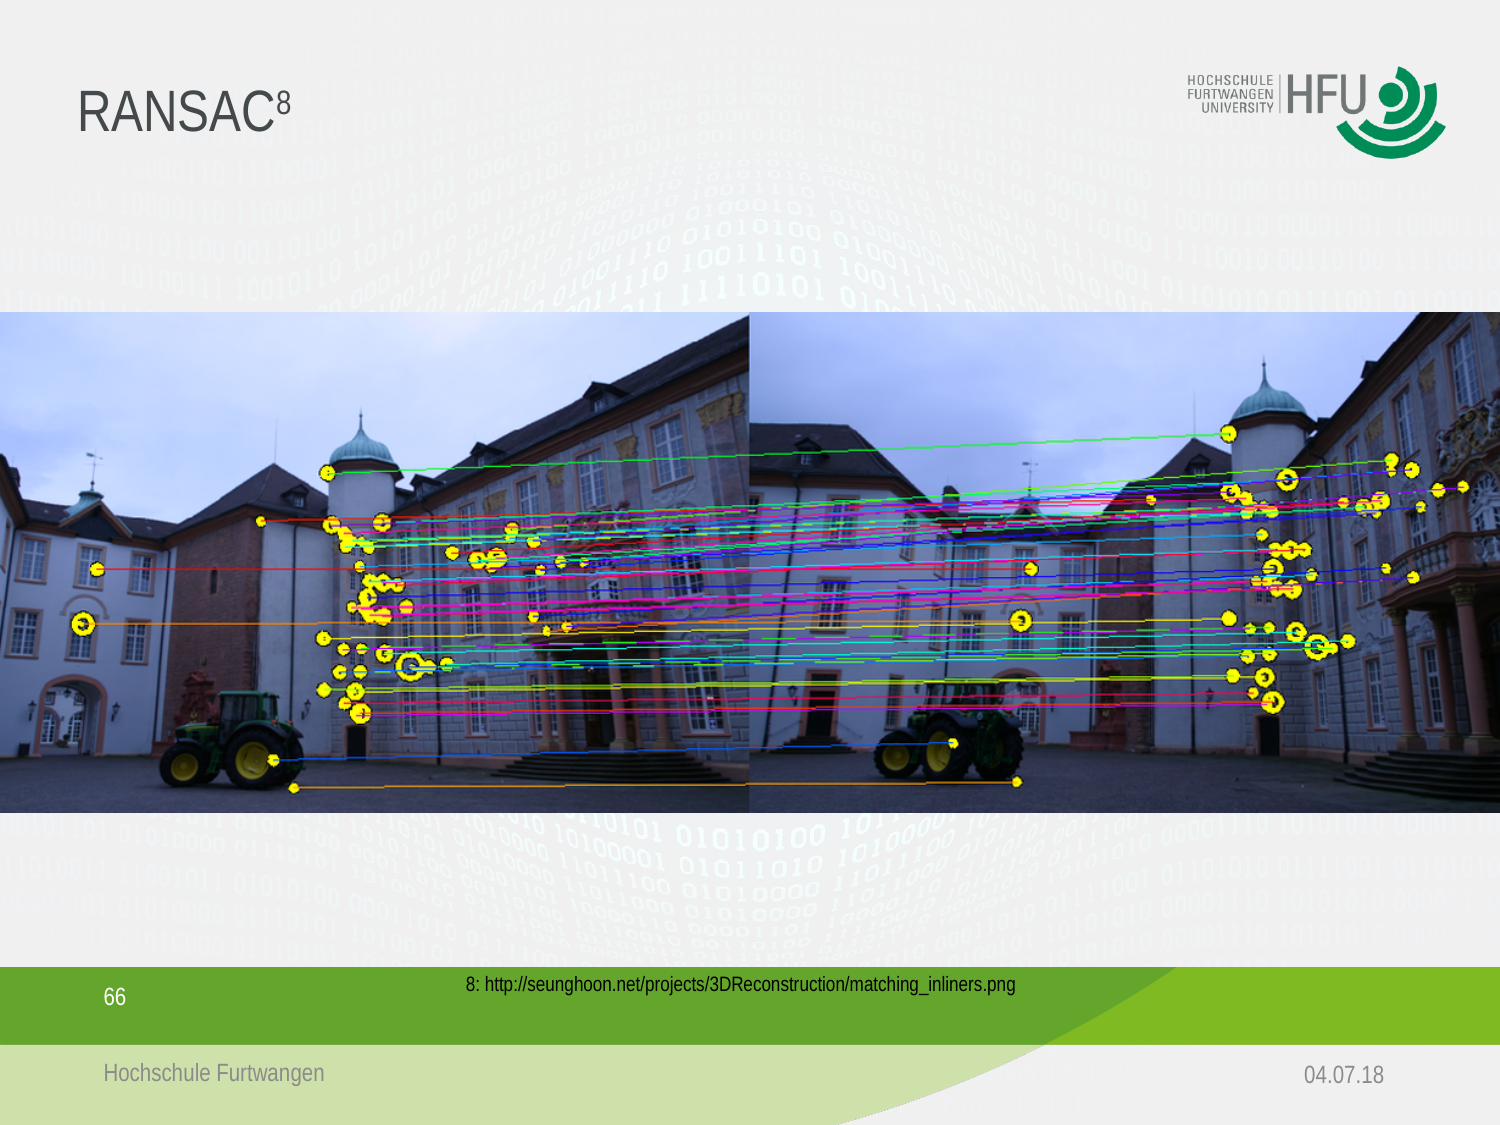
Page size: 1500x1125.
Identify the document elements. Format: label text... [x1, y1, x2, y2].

footer Hochschule Furtwangen [88, 1044, 420, 1105]
title RANSAC8 [77, 64, 1353, 153]
picture [1166, 53, 1454, 164]
text_box 8: http://seunghoon.net/projects/3DReconstruction/matching_inliners.png [451, 967, 1500, 1003]
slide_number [1257, 1046, 1400, 1107]
slide_number 66 [88, 967, 160, 1028]
picture [0, 312, 1500, 813]
picture [0, 967, 1500, 1125]
